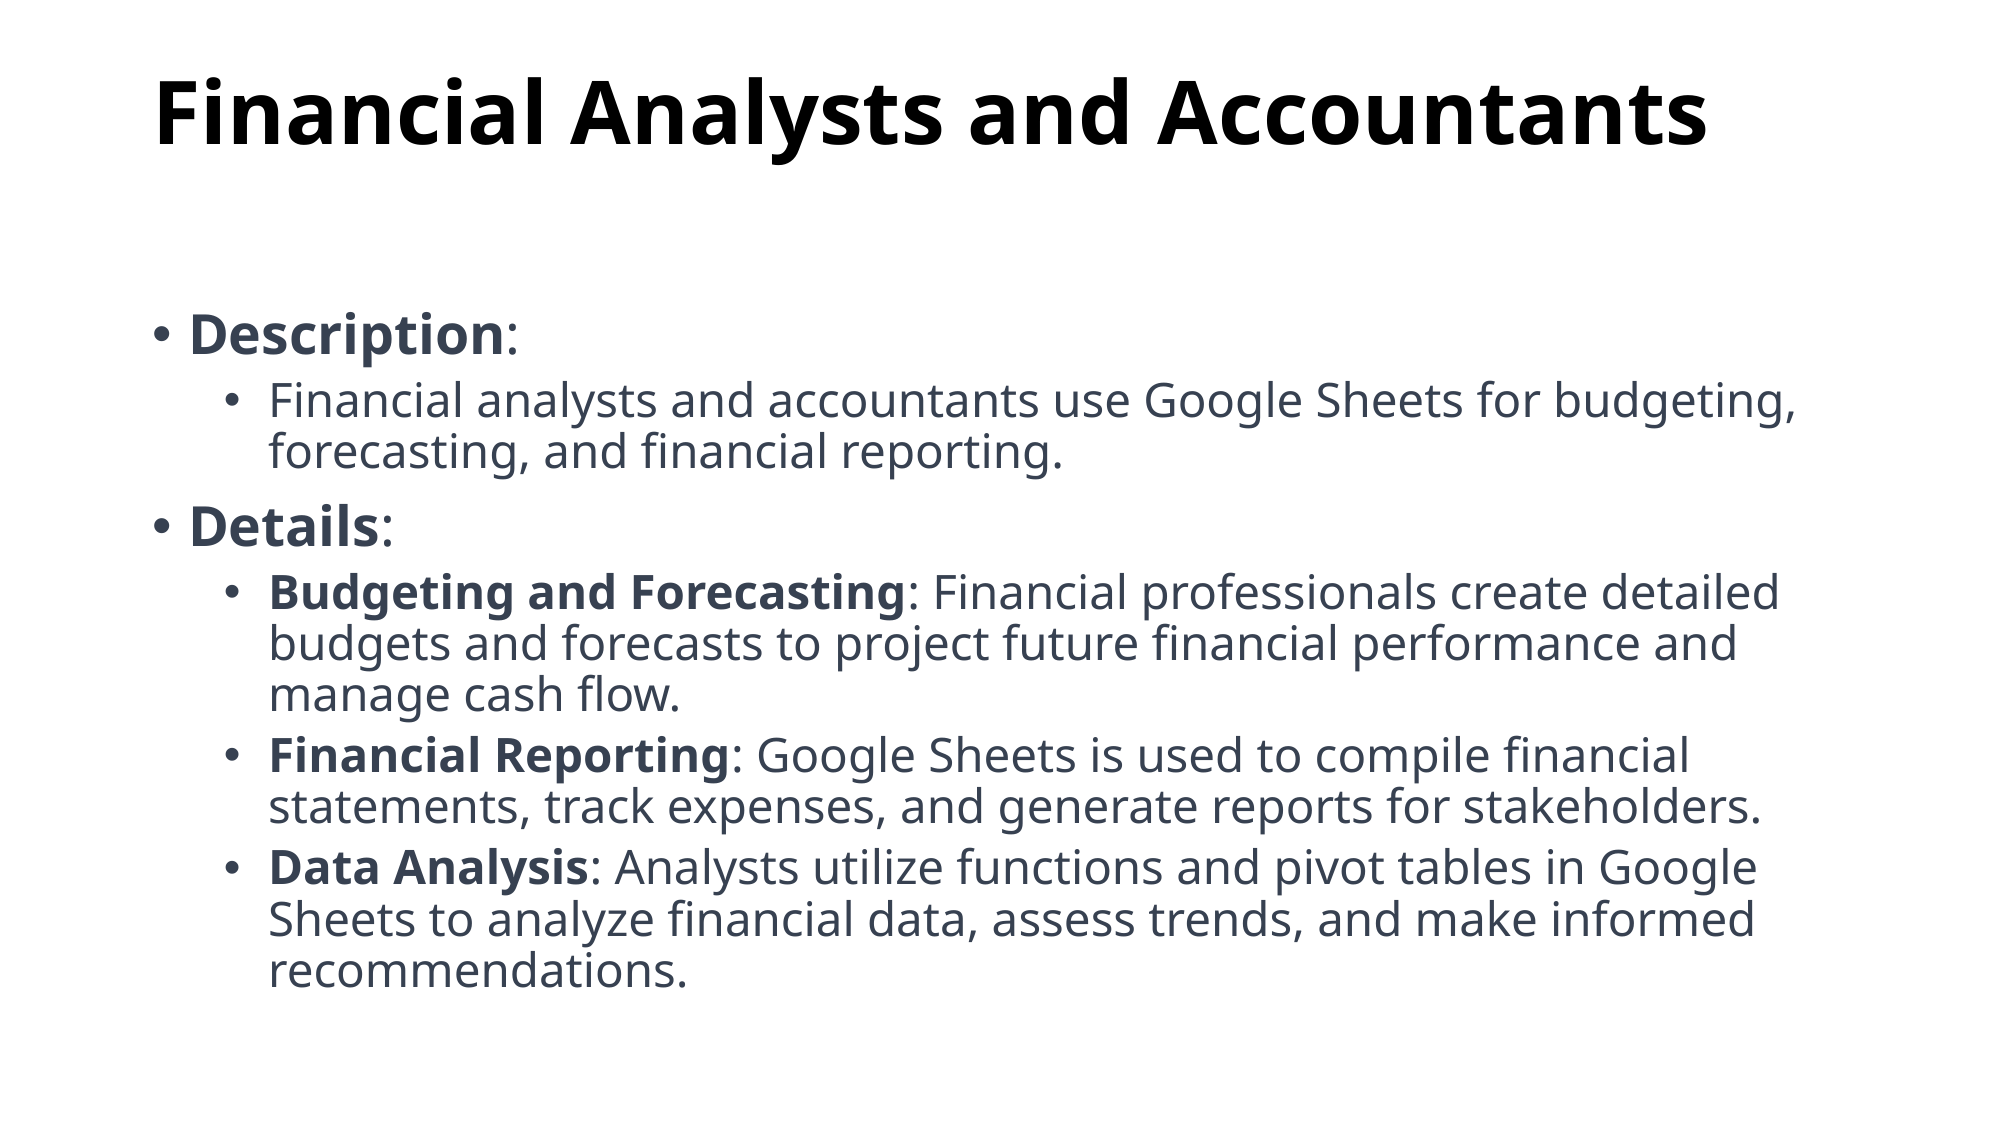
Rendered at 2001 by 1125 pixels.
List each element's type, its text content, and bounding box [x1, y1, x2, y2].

title Financial Analysts and Accountants [137, 59, 1863, 278]
list Description: Financial analysts and accountants use Google Sheets for budgeting, forecasting, and financial reporting. Details: Budgeting and Forecasting: Financial professionals create detailed budgets and forecasts to project future financial performance and manage cash flow. Financial Reporting: Google Sheets is used to compile financial statements, track expenses, and generate reports for stakeholders. Data Analysis: Analysts utilize functions and pivot tables in Google Sheets to analyze financial data, assess trends, and make informed recommendations. [137, 299, 1863, 1014]
